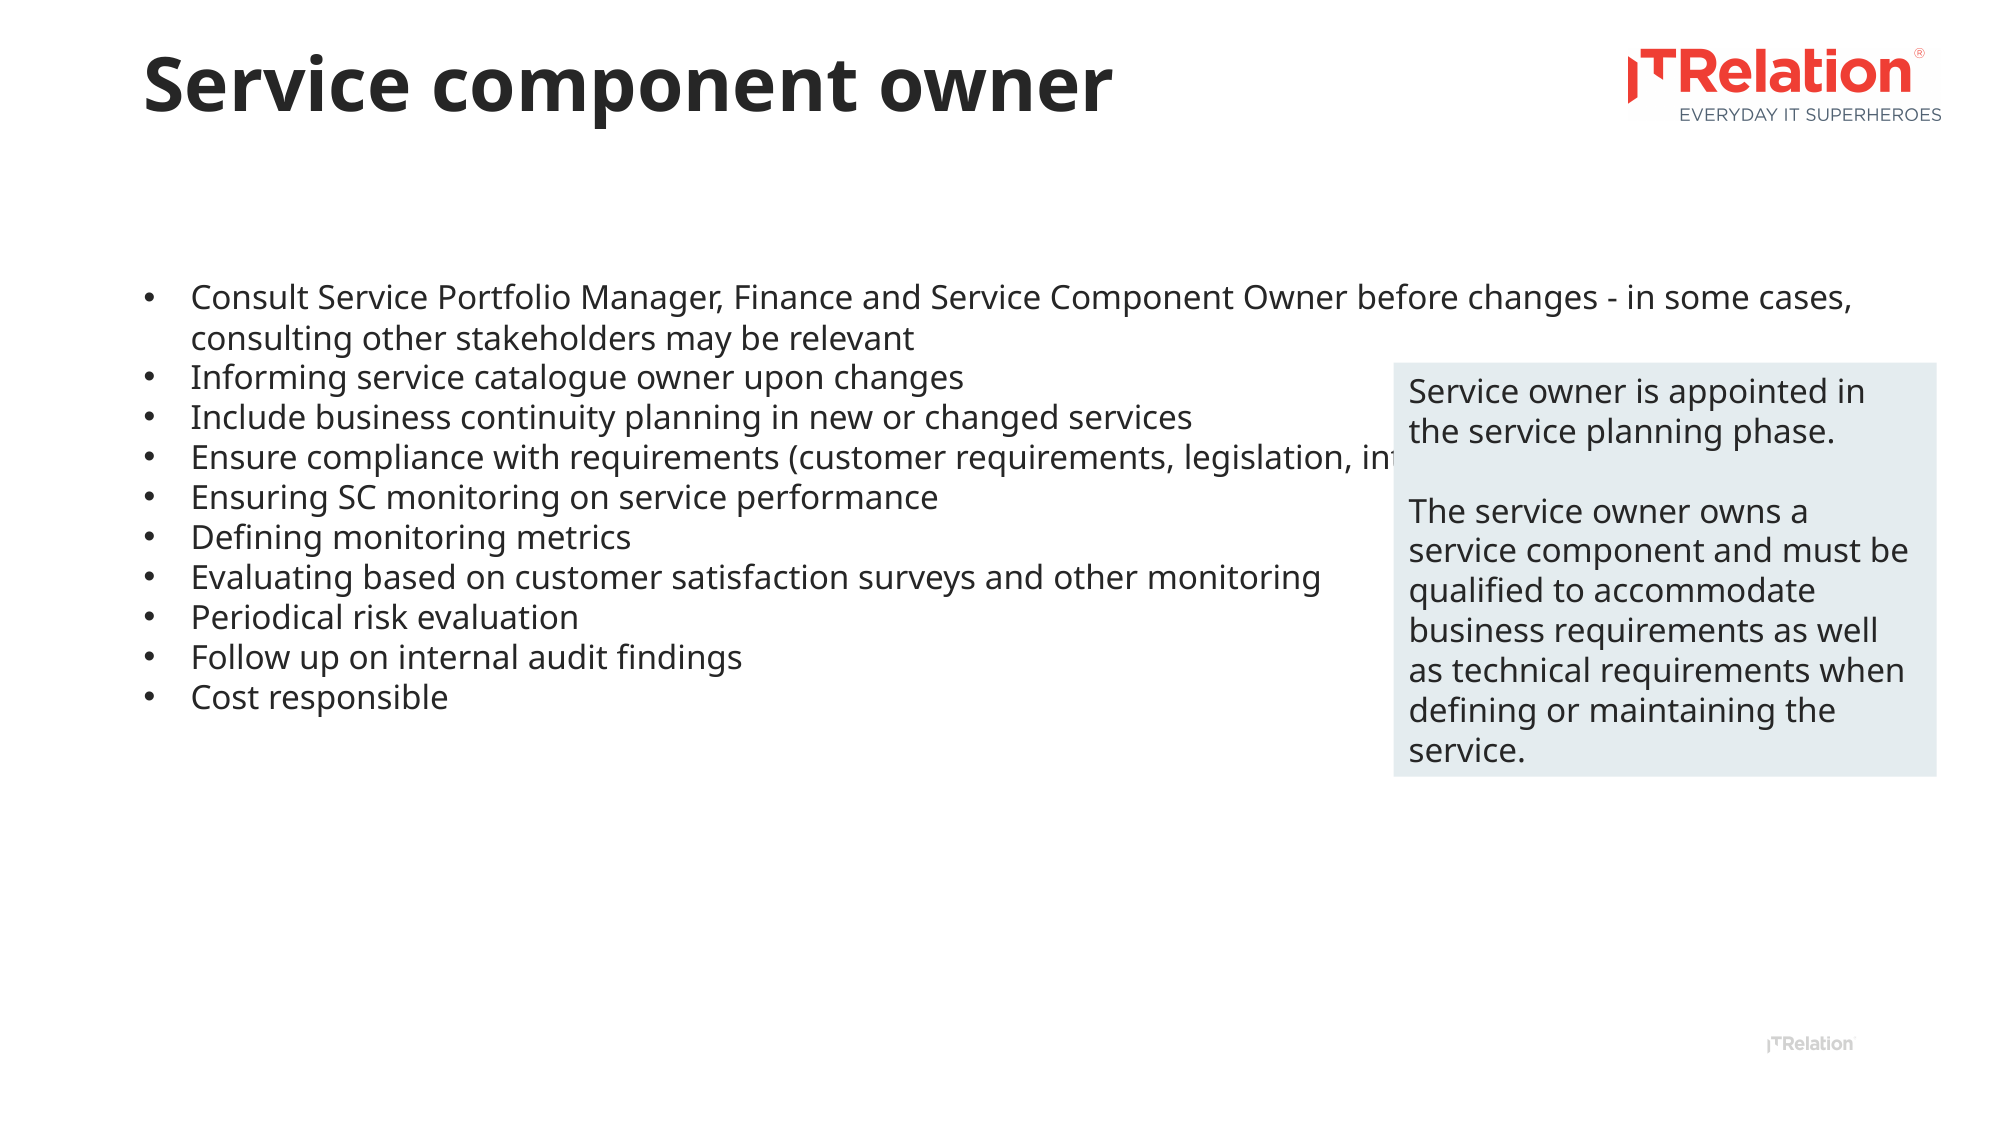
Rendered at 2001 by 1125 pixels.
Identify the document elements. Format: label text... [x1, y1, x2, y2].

title Service component owner [143, 36, 1857, 141]
picture [1857, 48, 1941, 121]
list Consult Service Portfolio Manager, Finance and Service Component Owner before changes - in some cases, consulting other stakeholders may be relevant Informing service catalogue owner upon changes Include business continuity planning in new or changed services Ensure compliance with requirements (customer requirements, legislation, internal) Ensuring SC monitoring on service performance Defining monitoring metrics Evaluating based on customer satisfaction surveys and other monitoring Periodical risk evaluation Follow up on internal audit findings Cost responsible [143, 276, 1857, 971]
text_box Service owner is appointed in the service planning phase. The service owner owns a service component and must be qualified to accommodate business requirements as well as technical requirements when defining or maintaining the service. [1393, 362, 1937, 777]
